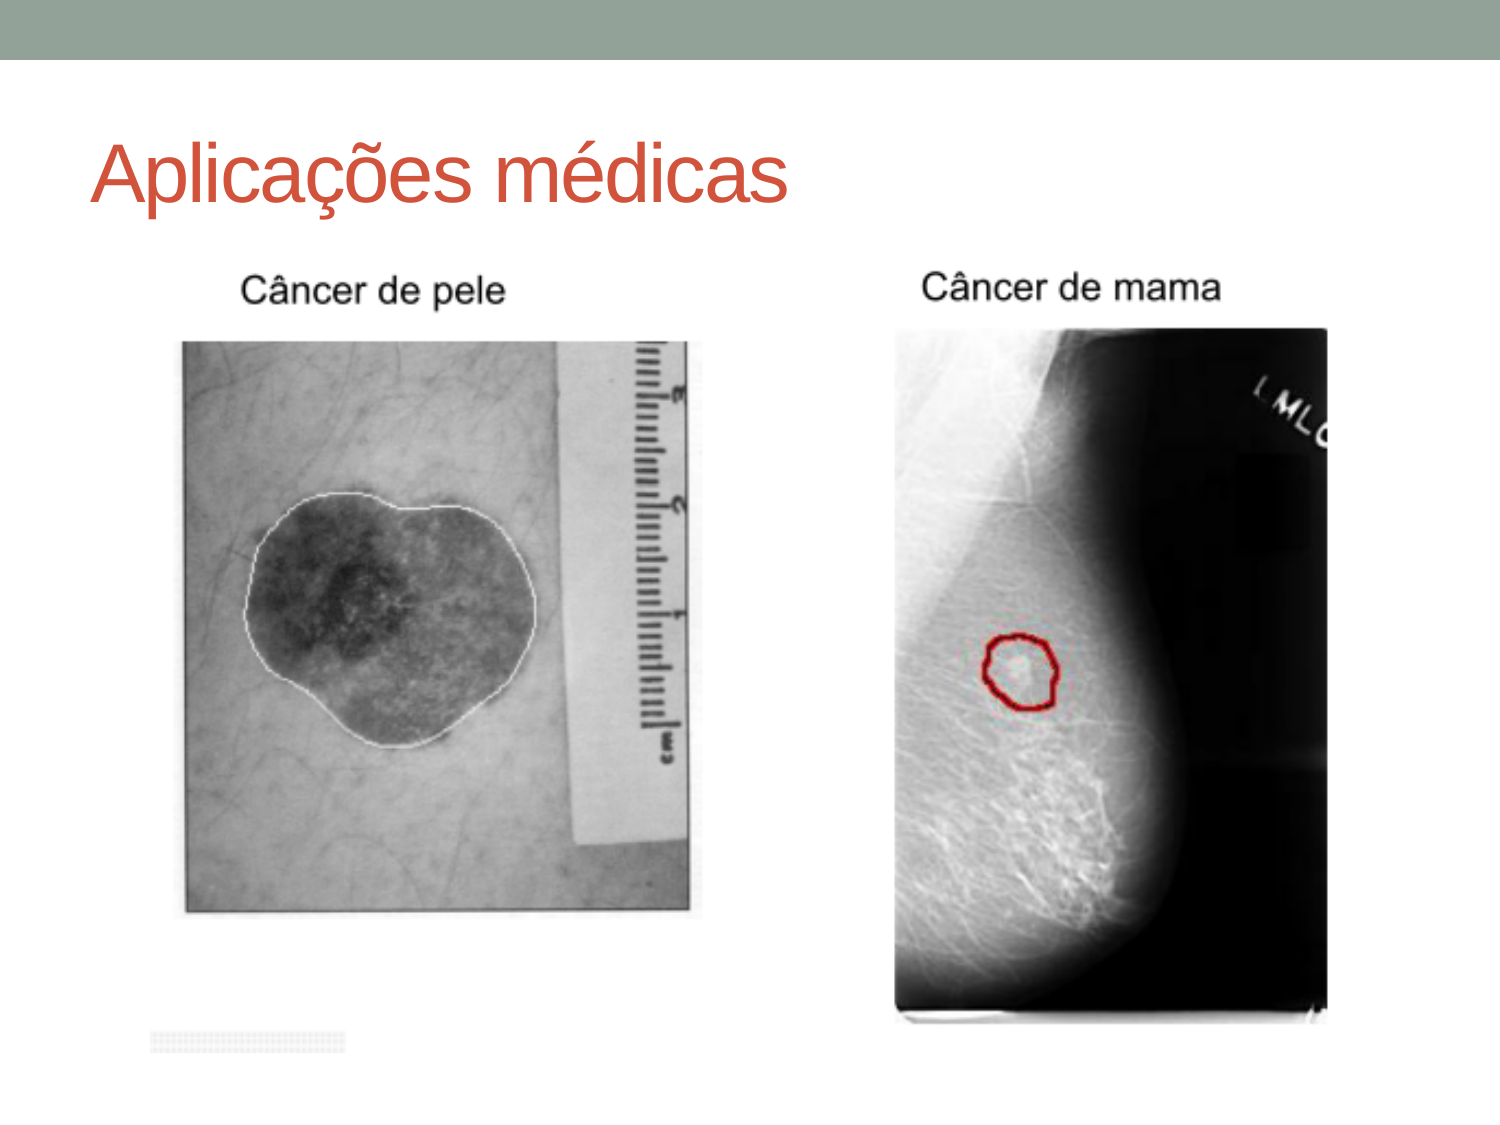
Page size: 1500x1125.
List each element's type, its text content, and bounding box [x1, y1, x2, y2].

picture [149, 250, 1401, 1054]
title Aplicações médicas [75, 87, 1425, 250]
